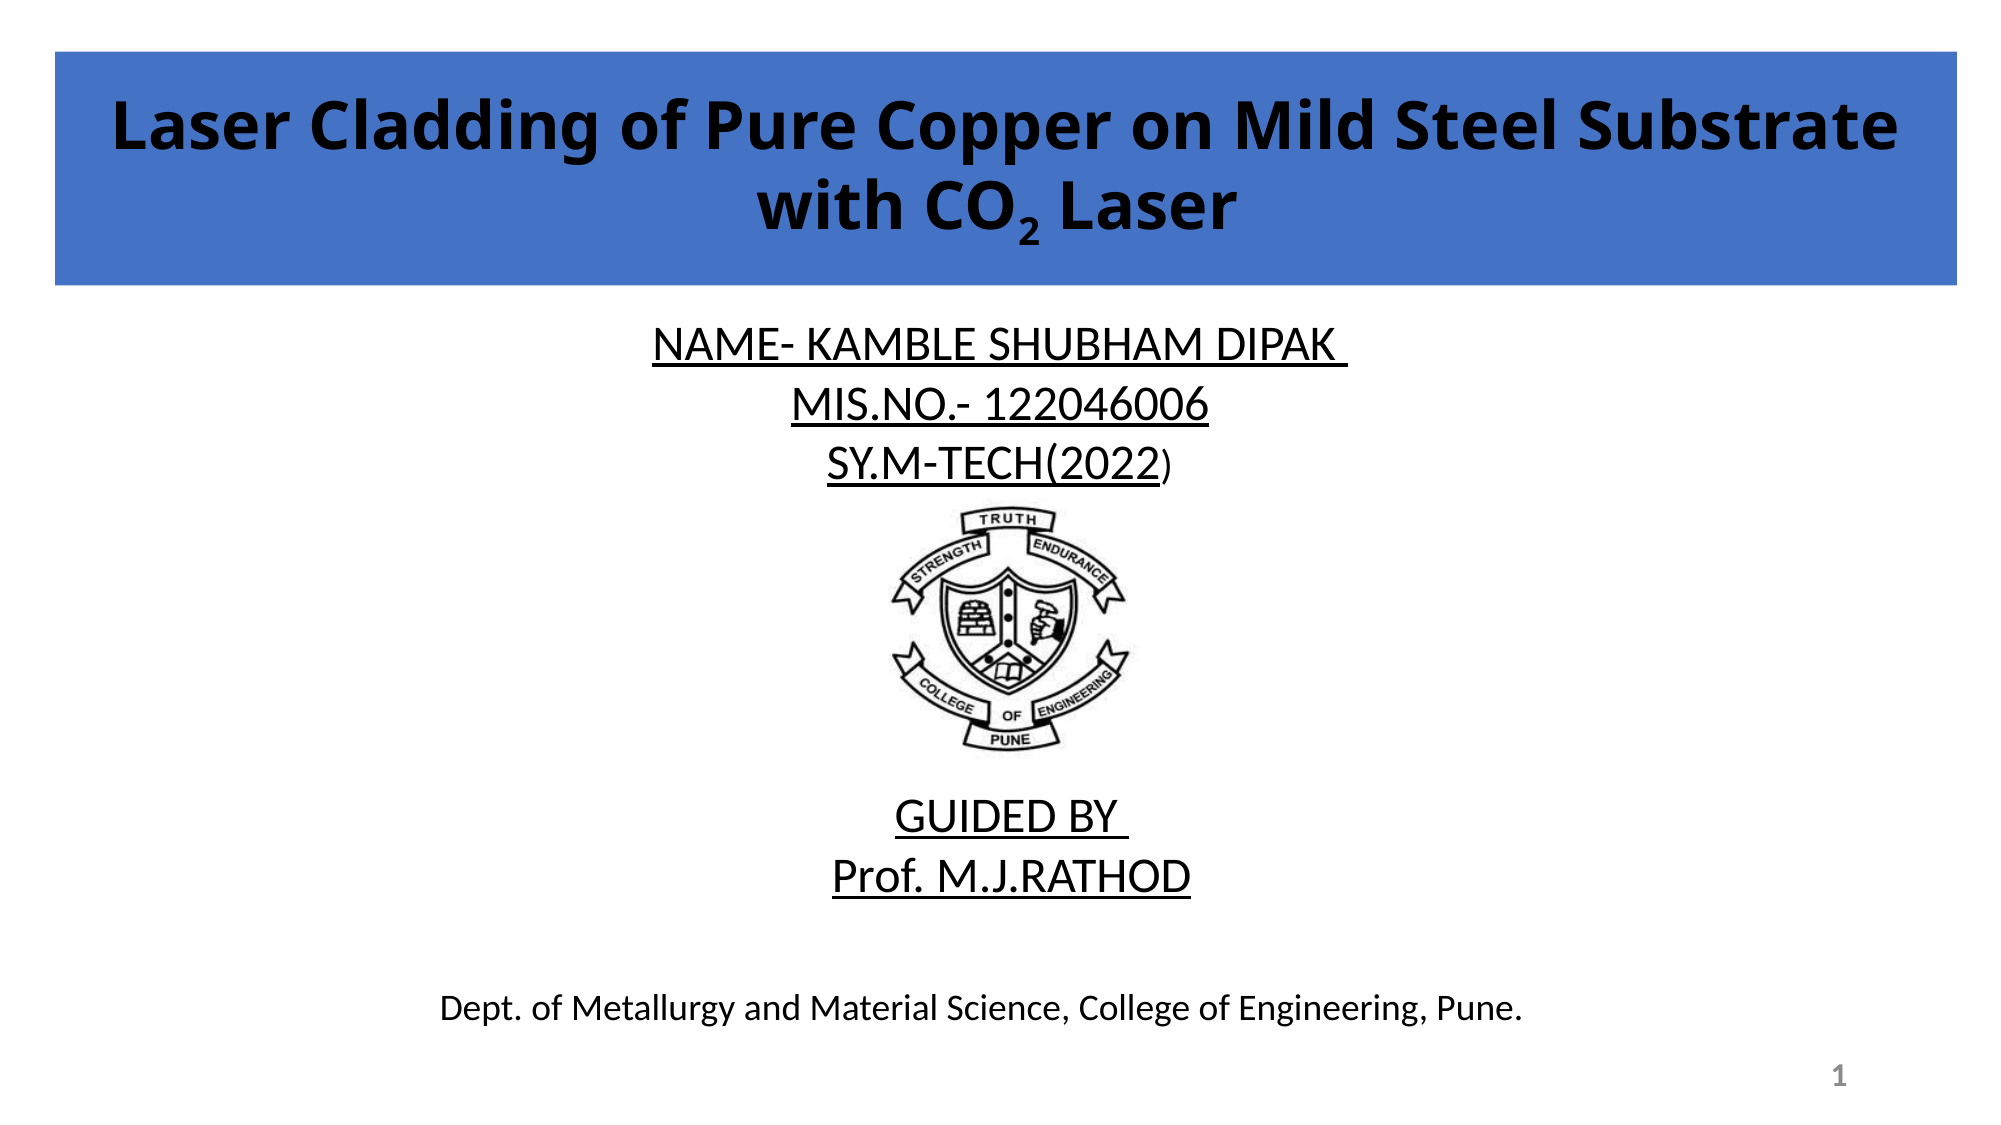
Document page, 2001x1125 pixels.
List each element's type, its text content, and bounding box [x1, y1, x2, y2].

picture [878, 490, 1139, 761]
title Laser Cladding of Pure Copper on Mild Steel Substrate with CO2 Laser [55, 51, 1957, 286]
slide_number 1 [1412, 1042, 1863, 1103]
text_box Dept. of Metallurgy and Material Science, College of Engineering, Pune. [362, 975, 1603, 1036]
text_box NAME- KAMBLE SHUBHAM DIPAK MIS.NO.- 122046006 SY.M-TECH(2022) [503, 302, 1496, 498]
text_box GUIDED BY Prof. M.J.RATHOD [527, 775, 1496, 910]
